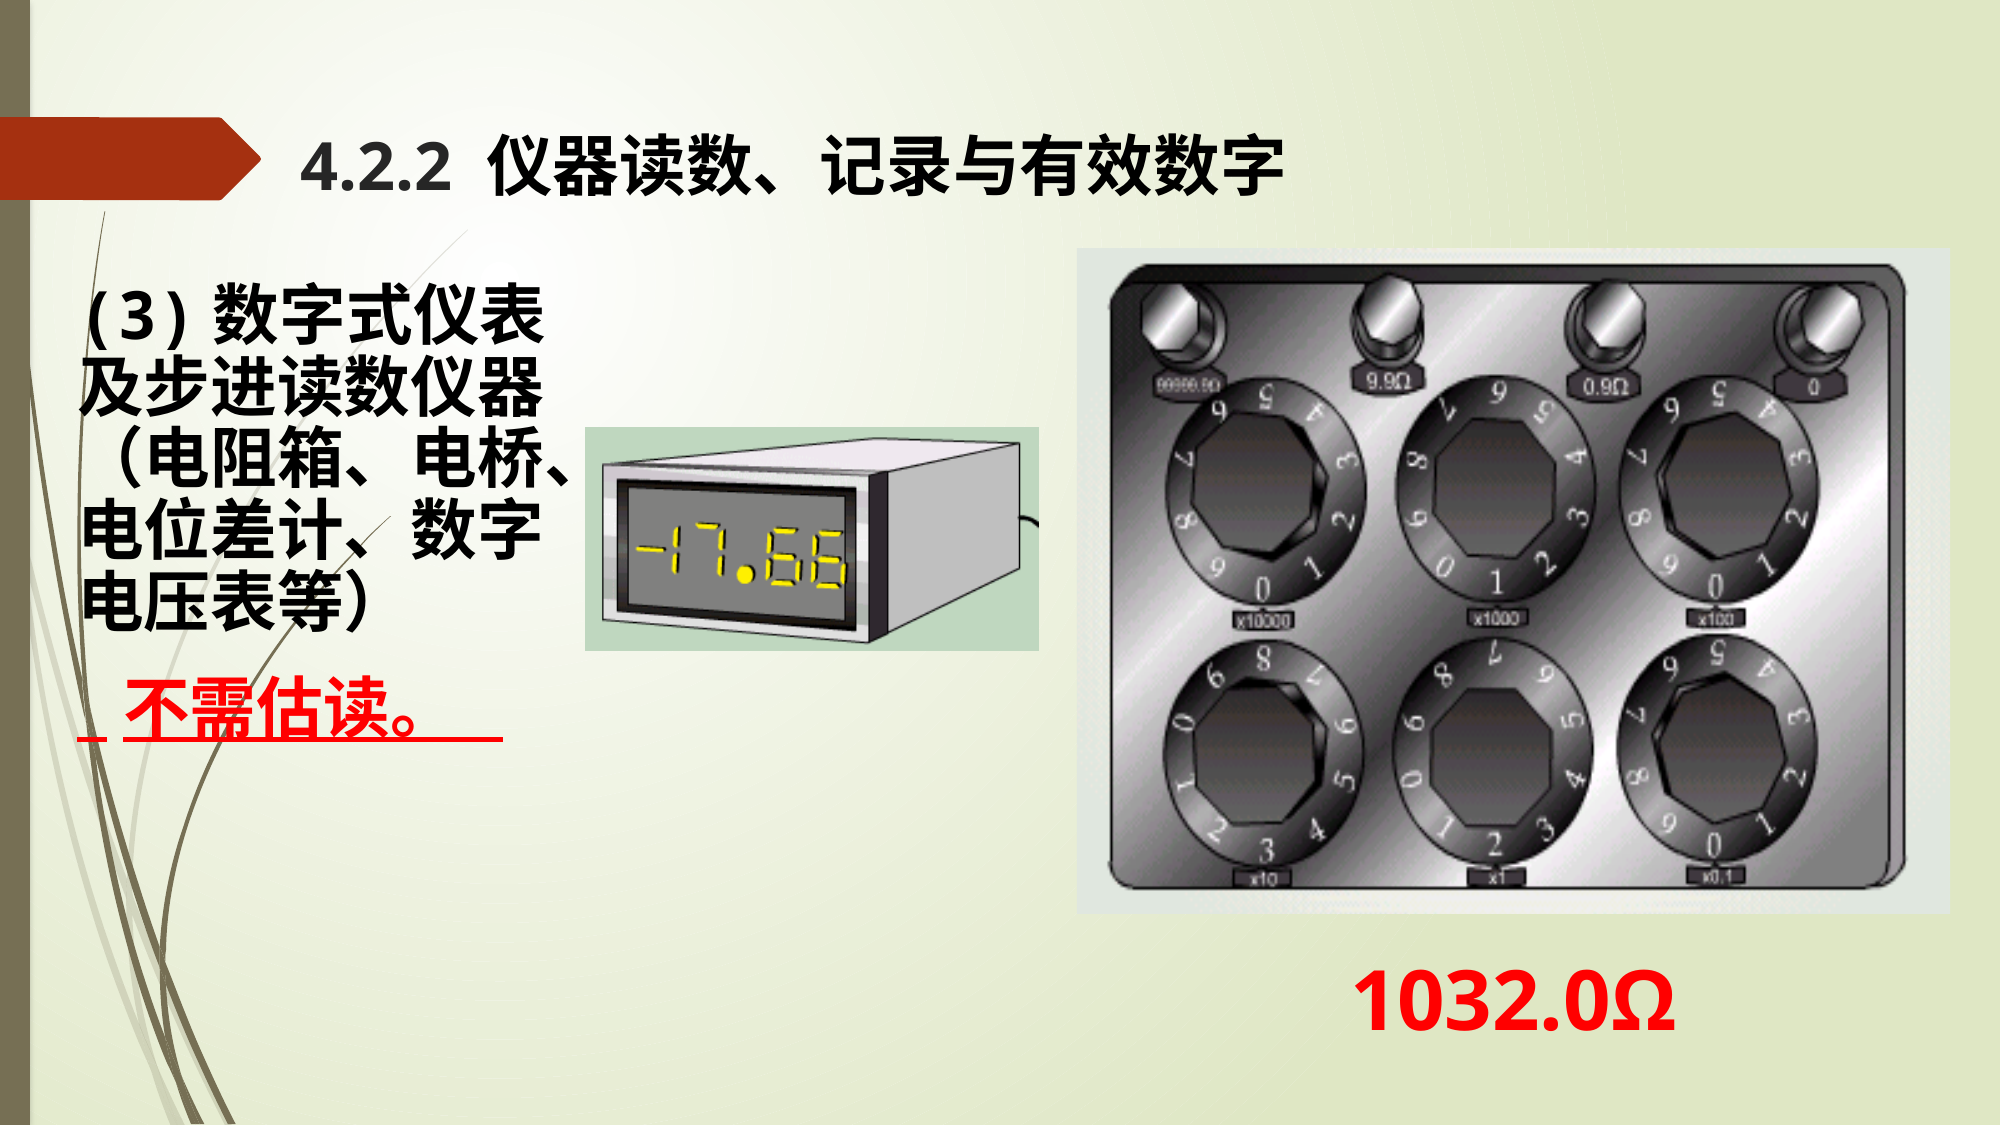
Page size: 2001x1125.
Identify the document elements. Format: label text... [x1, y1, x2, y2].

picture [585, 427, 1039, 651]
text_box (3)数字式仪表及步进读数仪器（电阻箱、电桥、电位差计、数字电压表等） 不需估读。 [62, 274, 586, 754]
text_box 4.2.2 仪器读数、记录与有效数字 [285, 116, 1561, 223]
text_box 1032.0Ω [1335, 939, 1692, 1055]
picture [1076, 247, 1951, 915]
